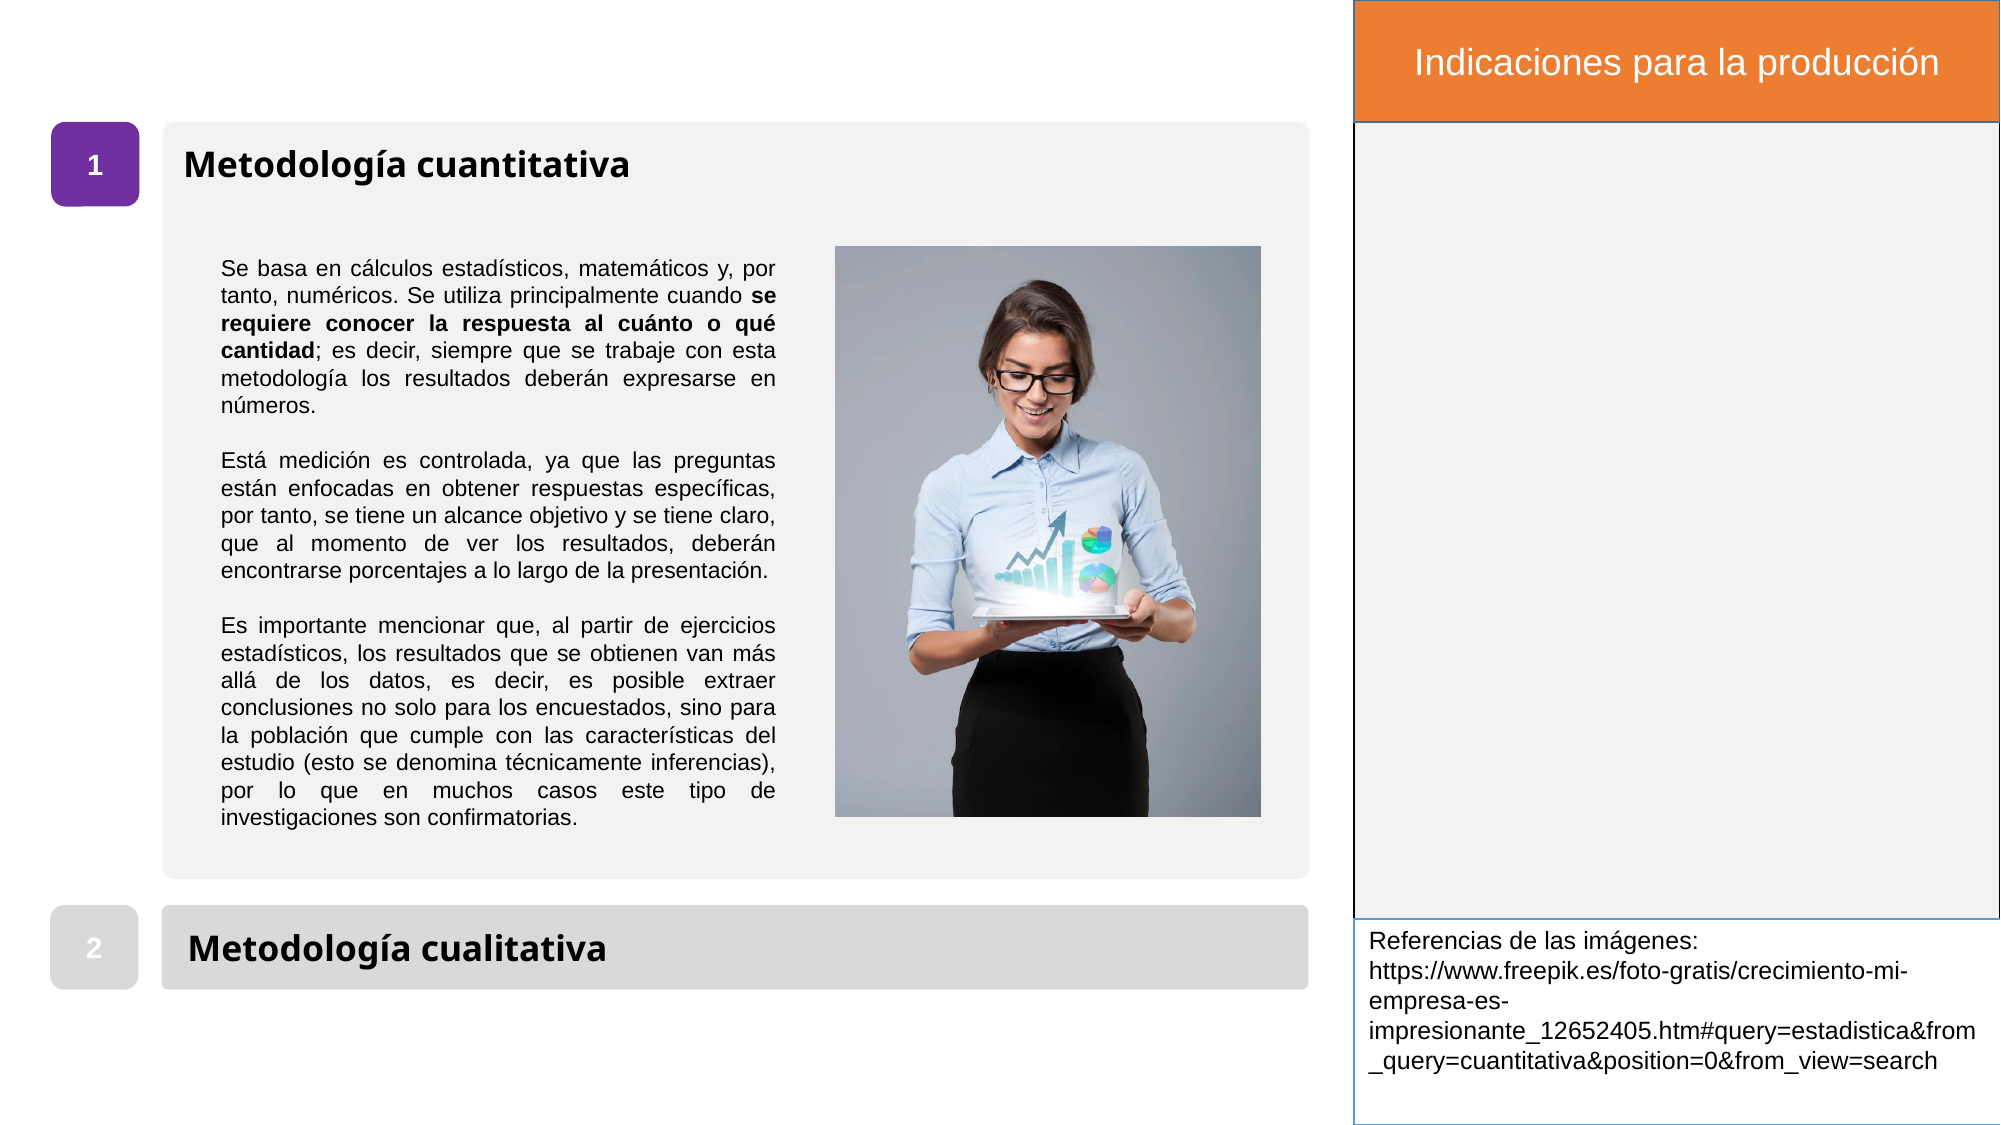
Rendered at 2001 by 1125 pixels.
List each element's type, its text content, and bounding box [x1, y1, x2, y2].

text_box Metodología cuantitativa [168, 135, 646, 193]
text_box [1353, 122, 2000, 918]
picture [835, 245, 1262, 817]
text_box 1 [49, 119, 142, 209]
text_box Indicaciones para la producción [1353, 0, 2000, 122]
text_box Referencias de las imágenes: https://www.freepik.es/foto-gratis/crecimiento-mi-empresa-es-impresionante_12652405.htm#query=estadistica&from_query=cuantitativa&position=0&from_view=search [1353, 918, 2000, 1125]
text_box 2 [48, 902, 141, 992]
text_box [160, 119, 1312, 881]
text_box [159, 902, 1311, 992]
text_box Metodología cualitativa [172, 918, 623, 976]
text_box Se basa en cálculos estadísticos, matemáticos y, por tanto, numéricos. Se utiliza principalmente cuando se requiere conocer la respuesta al cuánto o qué cantidad; es decir, siempre que se trabaje con esta metodología los resultados deberán expresarse en números. Está medición es controlada, ya que las preguntas están enfocadas en obtener respuestas específicas, por tanto, se tiene un alcance objetivo y se tiene claro, que al momento de ver los resultados, deberán encontrarse porcentajes a lo largo de la presentación. Es importante mencionar que, al partir de ejercicios estadísticos, los resultados que se obtienen van más allá de los datos, es decir, es posible extraer conclusiones no solo para los encuestados, sino para la población que cumple con las características del estudio (esto se denomina técnicamente inferencias), por lo que en muchos casos este tipo de investigaciones son confirmatorias. [206, 246, 792, 838]
